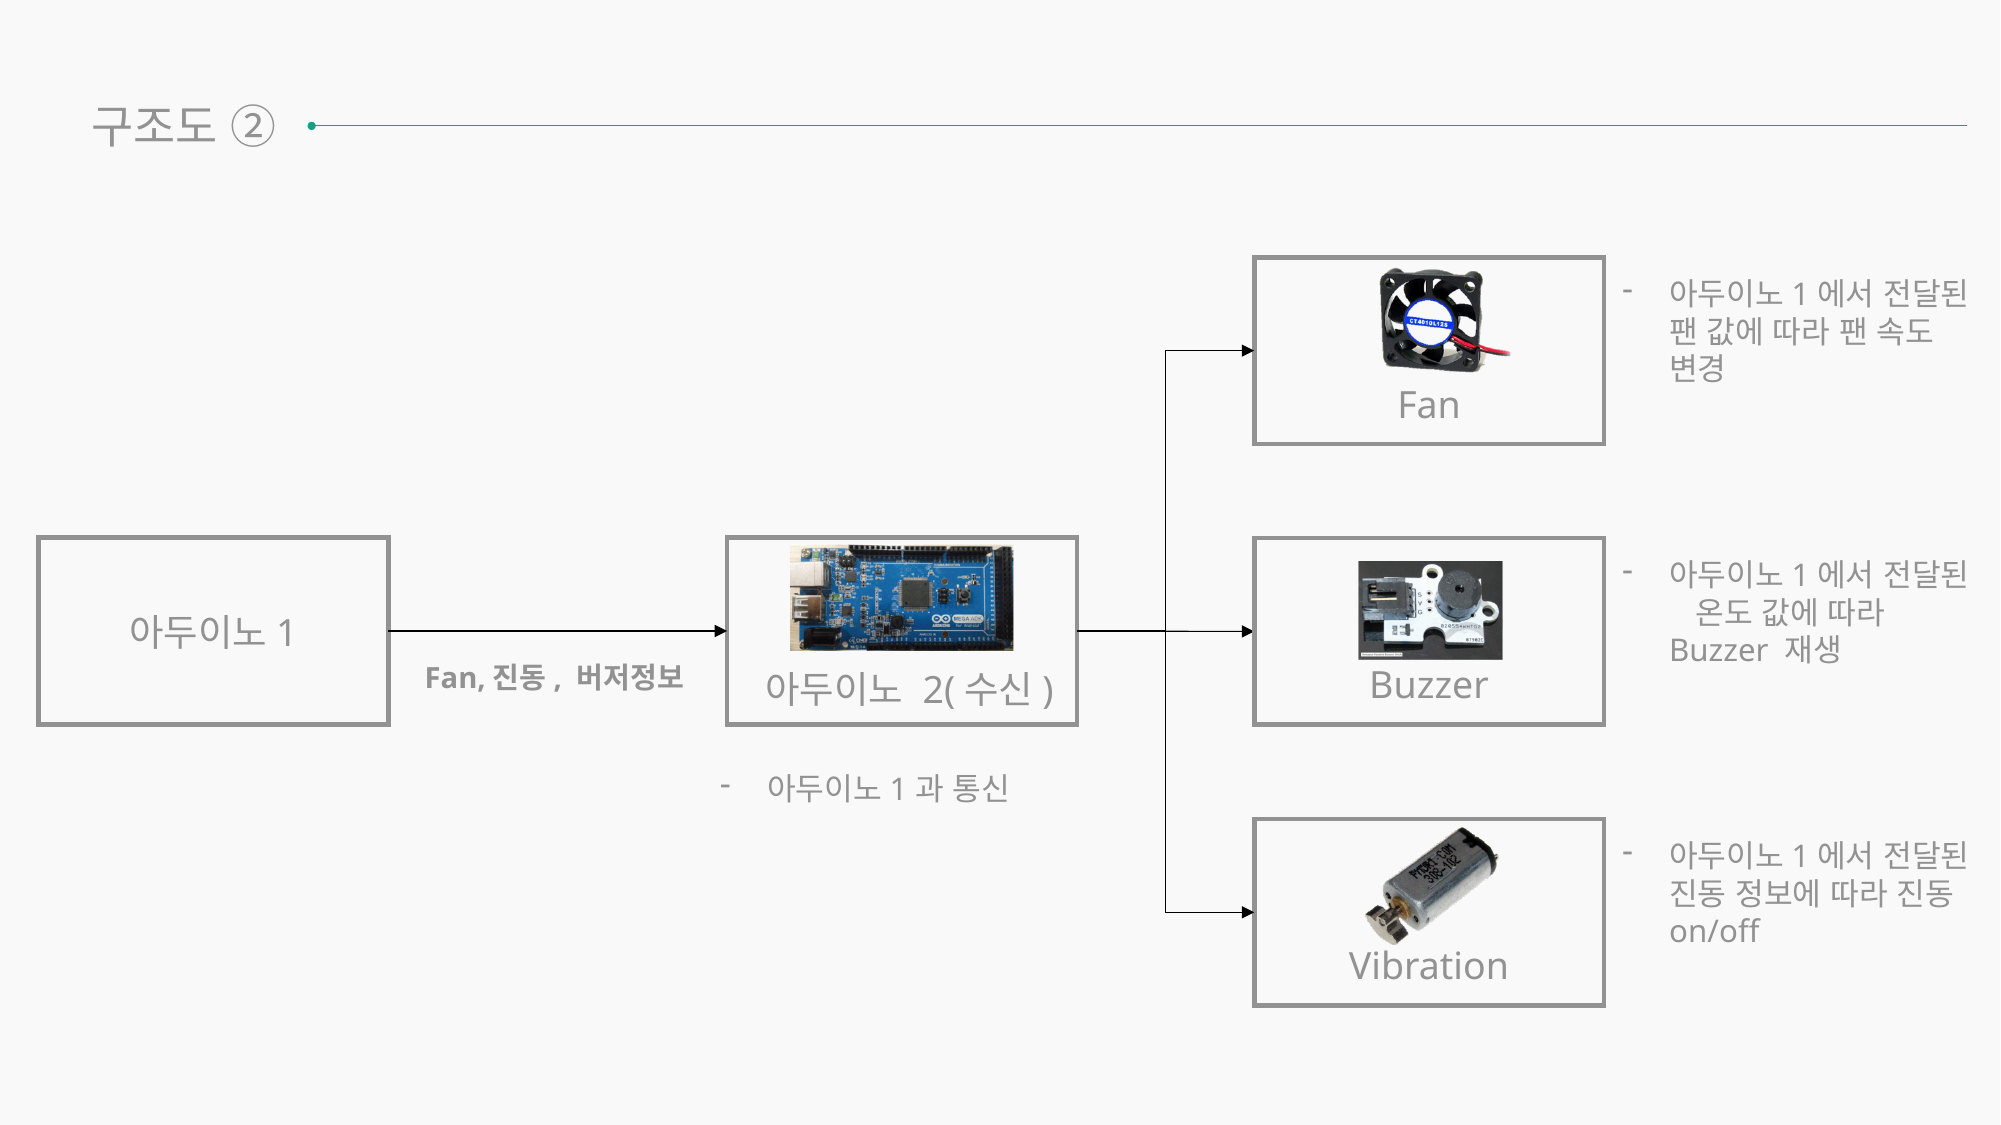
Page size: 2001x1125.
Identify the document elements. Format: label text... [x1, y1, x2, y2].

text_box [1076, 630, 1255, 913]
picture [1371, 257, 1512, 381]
text_box 구조도 ② [76, 90, 670, 161]
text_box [1254, 257, 2000, 444]
picture [1361, 824, 1501, 949]
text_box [1076, 350, 1255, 630]
text_box Fan,진동, 버저정보 [409, 652, 700, 703]
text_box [1254, 818, 2000, 1006]
text_box 아두이노1 [37, 537, 389, 725]
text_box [705, 537, 1076, 853]
picture [790, 544, 1014, 651]
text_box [1255, 538, 2000, 725]
